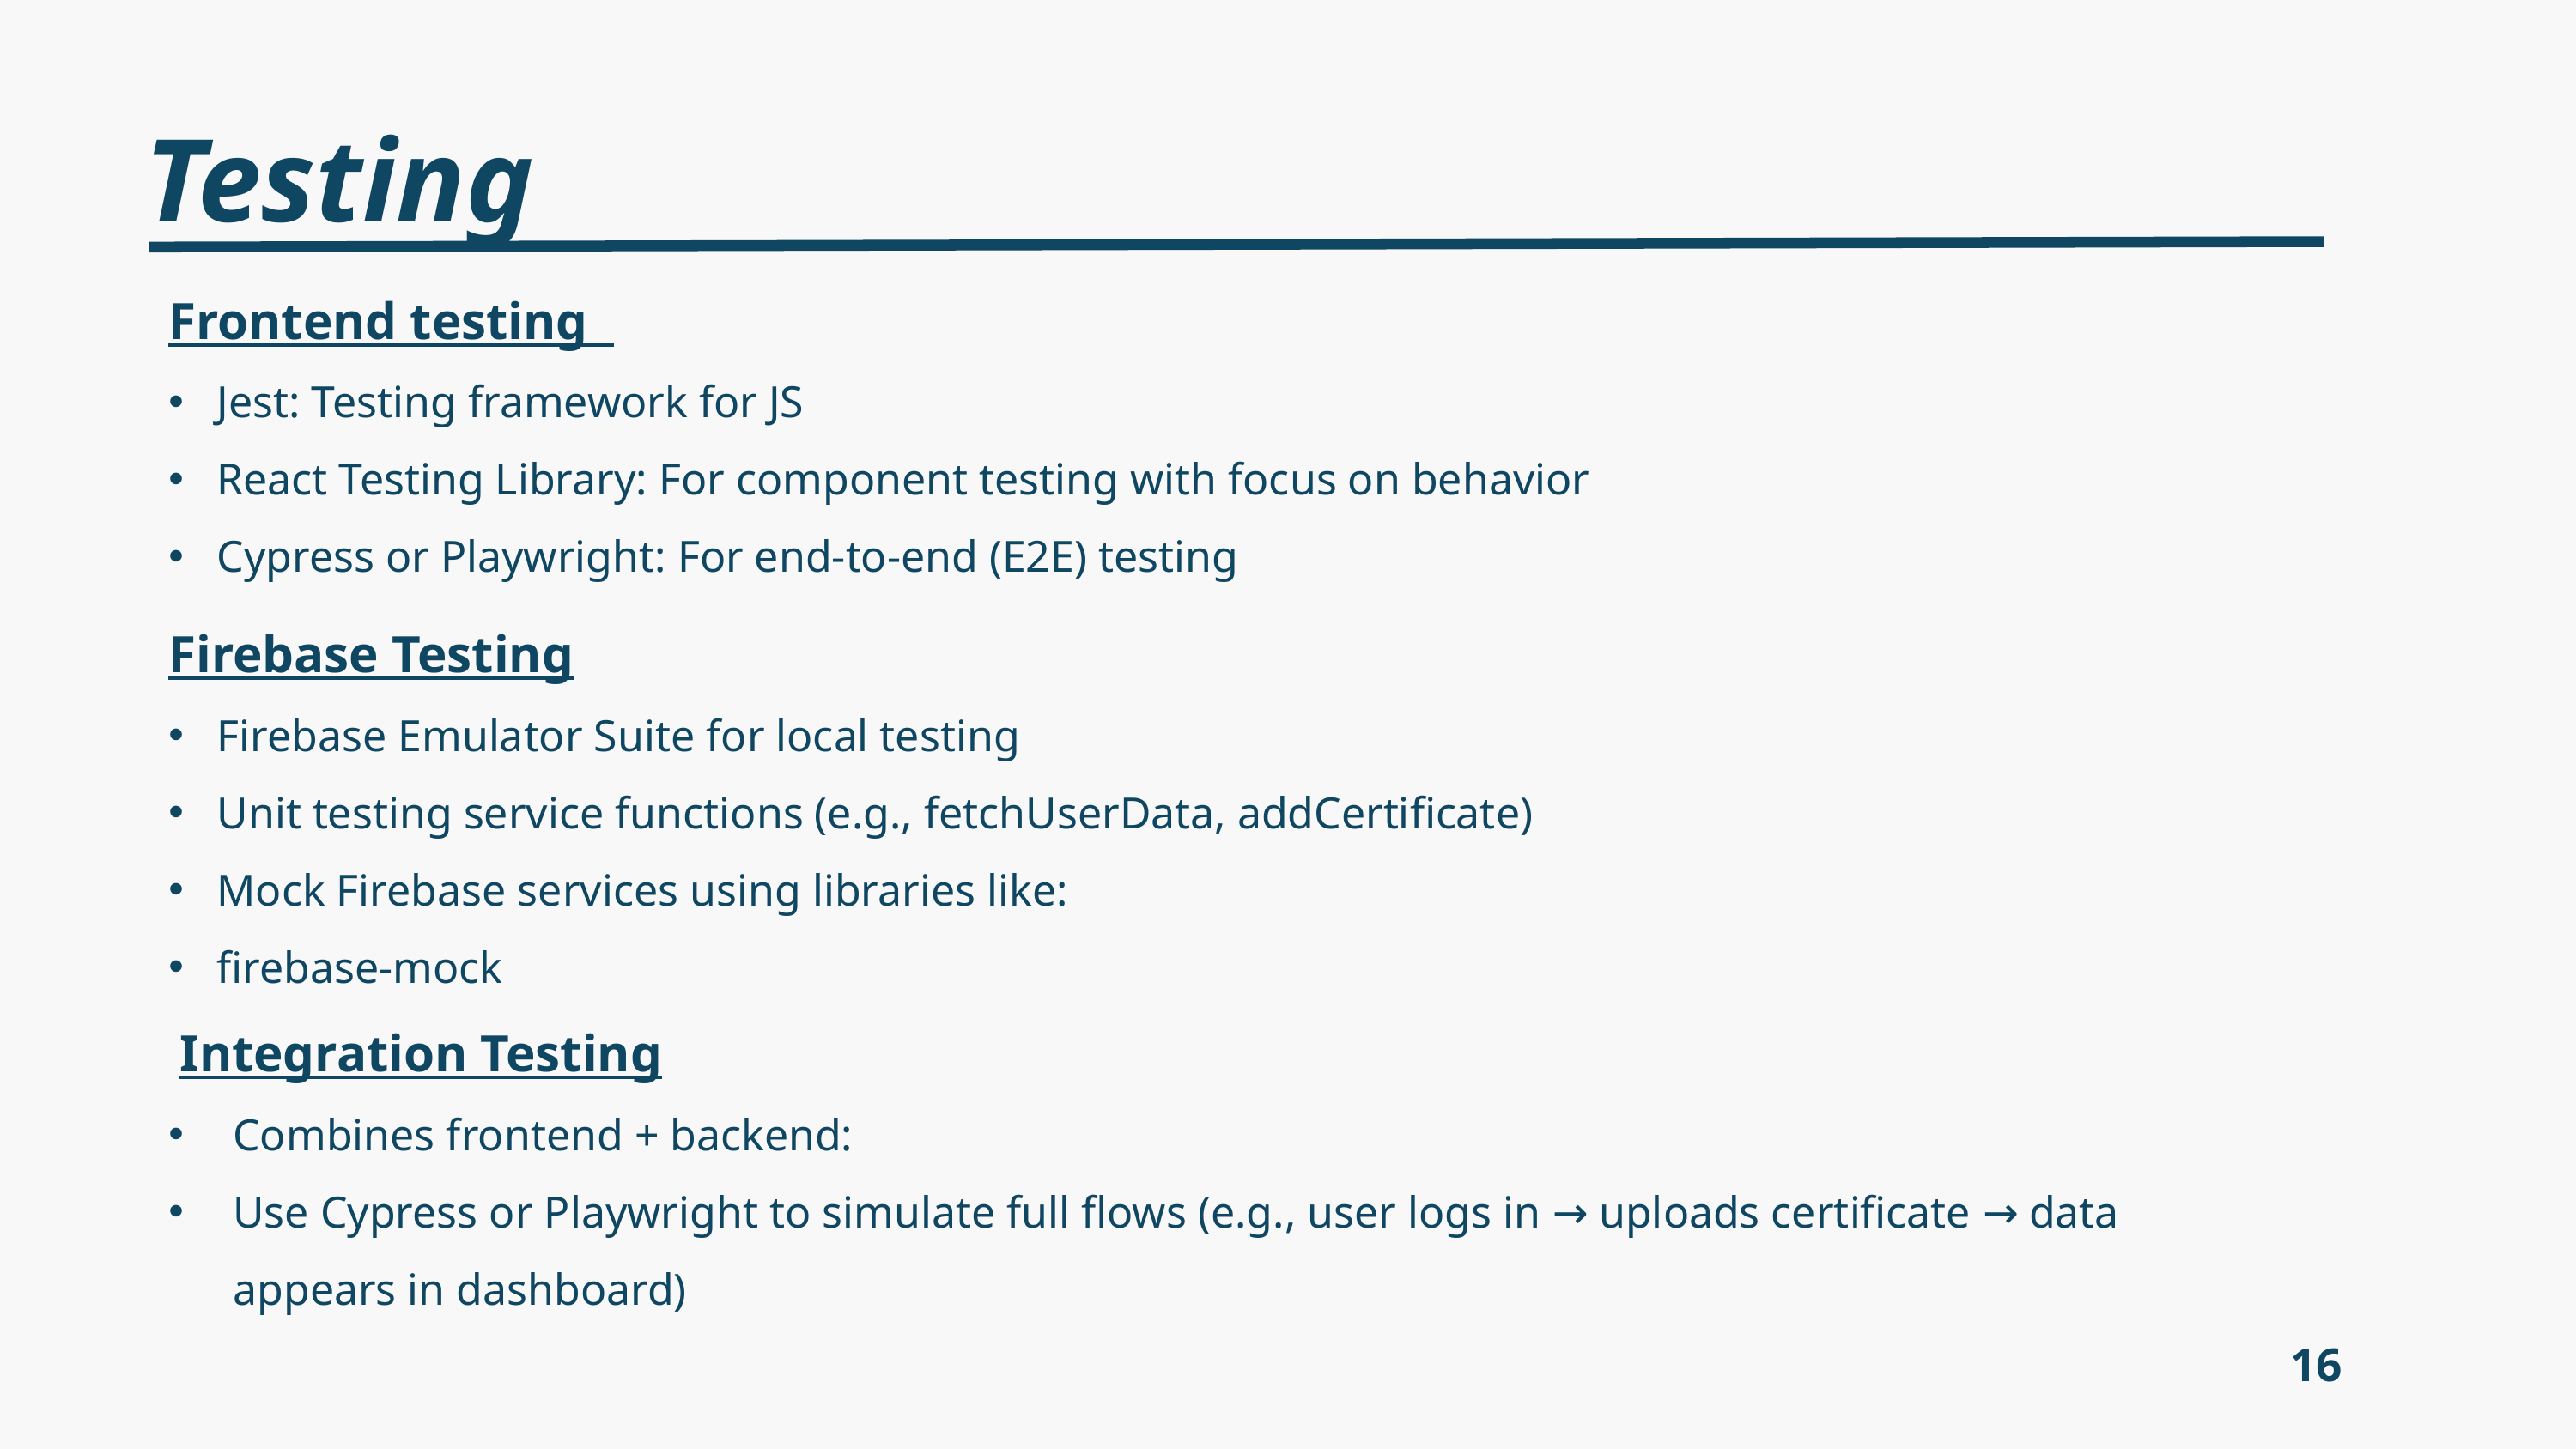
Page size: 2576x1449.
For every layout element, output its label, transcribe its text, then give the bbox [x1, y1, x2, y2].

text_box 16 [2277, 1326, 2356, 1391]
text_box Testing [144, 84, 1770, 246]
text_box Frontend testing Jest: Testing framework for JS React Testing Library: For component testing with focus on behavior Cypress or Playwright: For end-to-end (E2E) testing Firebase Testing Firebase Emulator Suite for local testing Unit testing service functions (e.g., fetchUserData, addCertificate) Mock Firebase services using libraries like: firebase-mock Integration Testing Combines frontend + backend: Use Cypress or Playwright to simulate full flows (e.g., user logs in → uploads certificate → data appears in dashboard) [118, 247, 2181, 1404]
